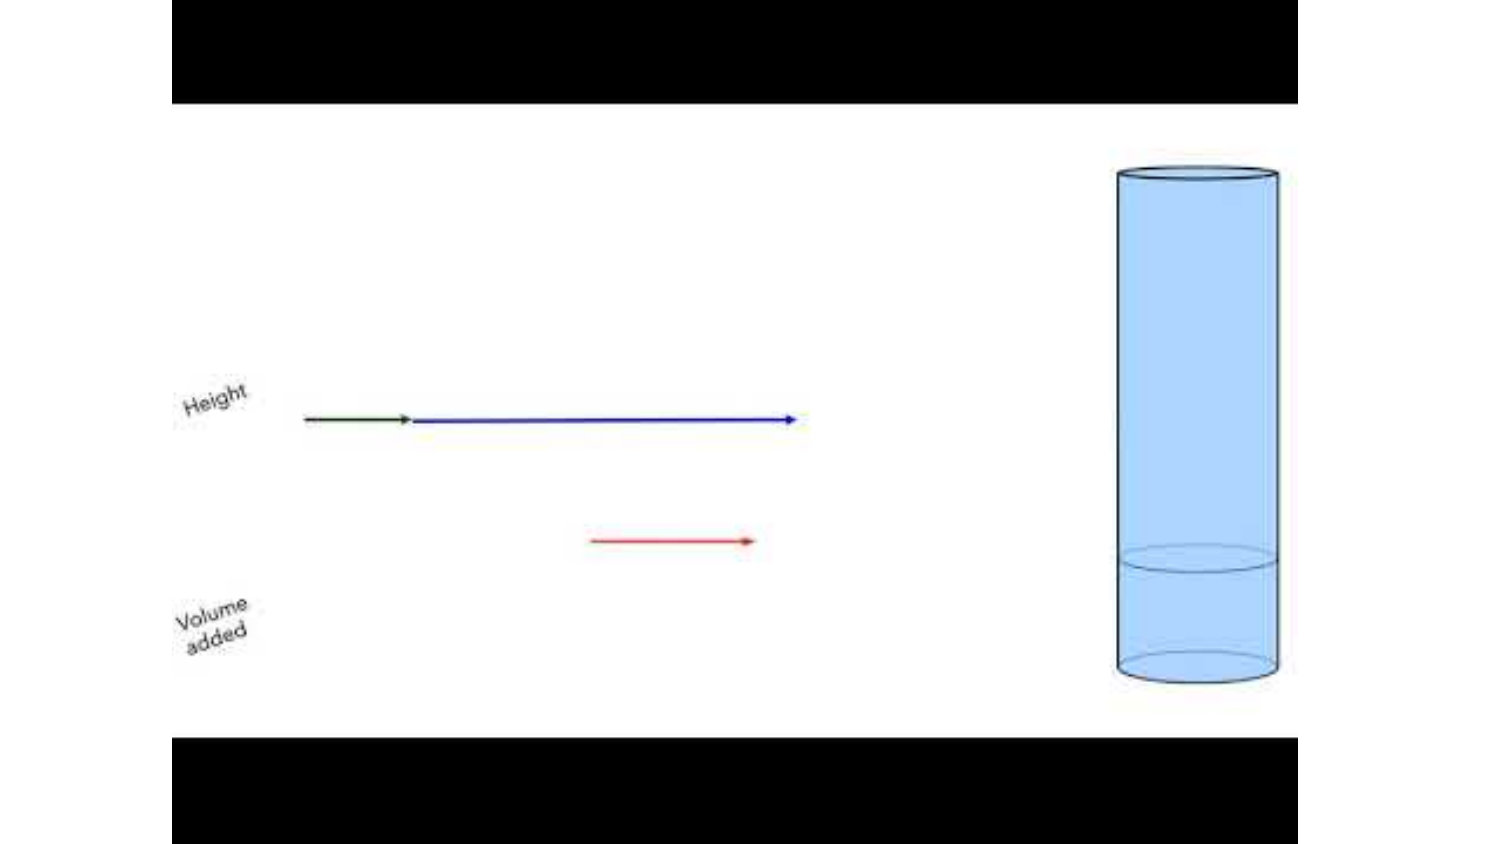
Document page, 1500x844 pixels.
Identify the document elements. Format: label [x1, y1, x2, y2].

picture [172, 0, 1298, 844]
